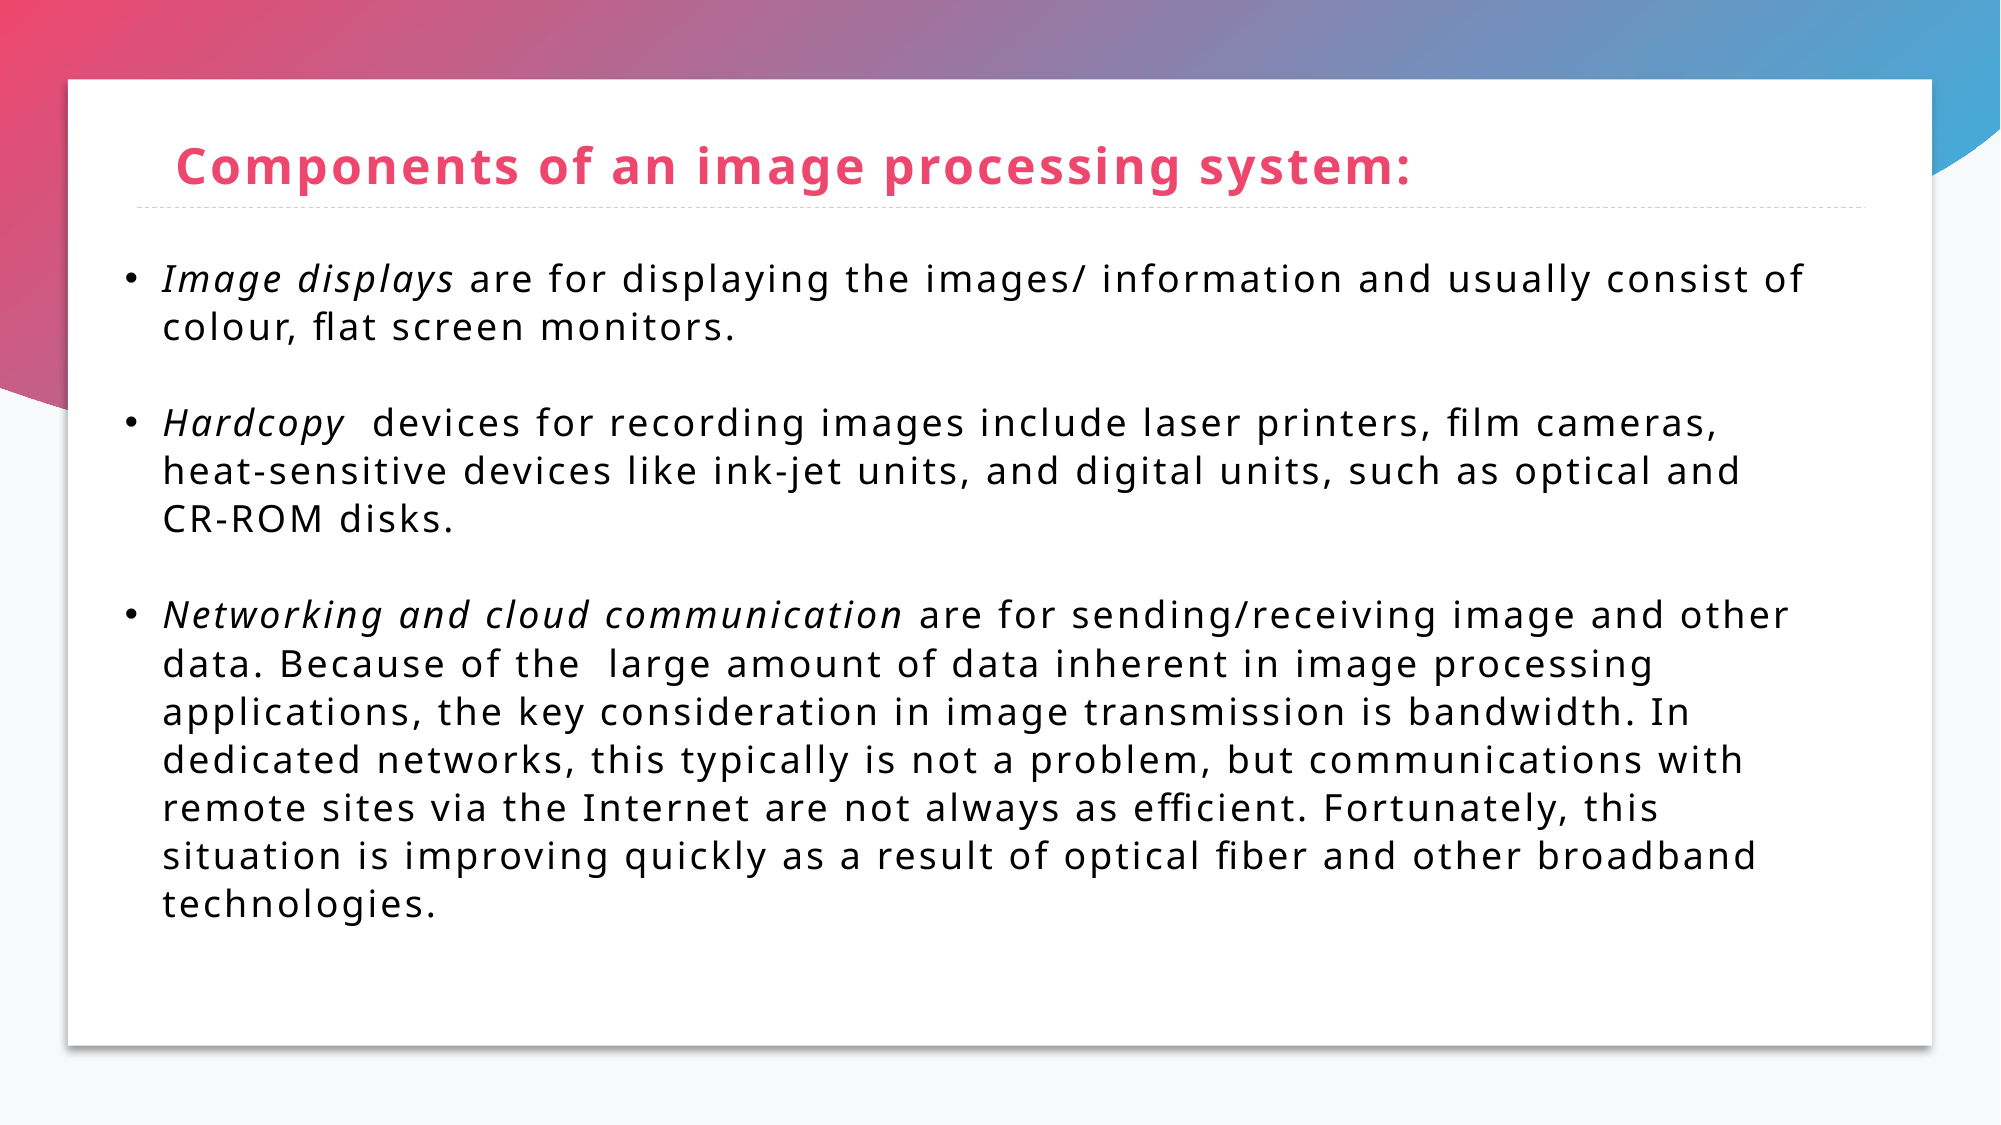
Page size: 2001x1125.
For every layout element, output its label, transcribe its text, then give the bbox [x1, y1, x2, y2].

list Image displays are for displaying the images/ information and usually consist of colour, flat screen monitors. Hardcopy devices for recording images include laser printers, film cameras, heat-sensitive devices like ink-jet units, and digital units, such as optical and CR-ROM disks. Networking and cloud communication are for sending/receiving image and other data. Because of the large amount of data inherent in image processing applications, the key consideration in image transmission is bandwidth. In dedicated networks, this typically is not a problem, but communications with remote sites via the Internet are not always as efficient. Fortunately, this situation is improving quickly as a result of optical fiber and other broadband technologies. [109, 244, 1837, 1016]
text_box Components of an image processing system: [0, 106, 1589, 203]
